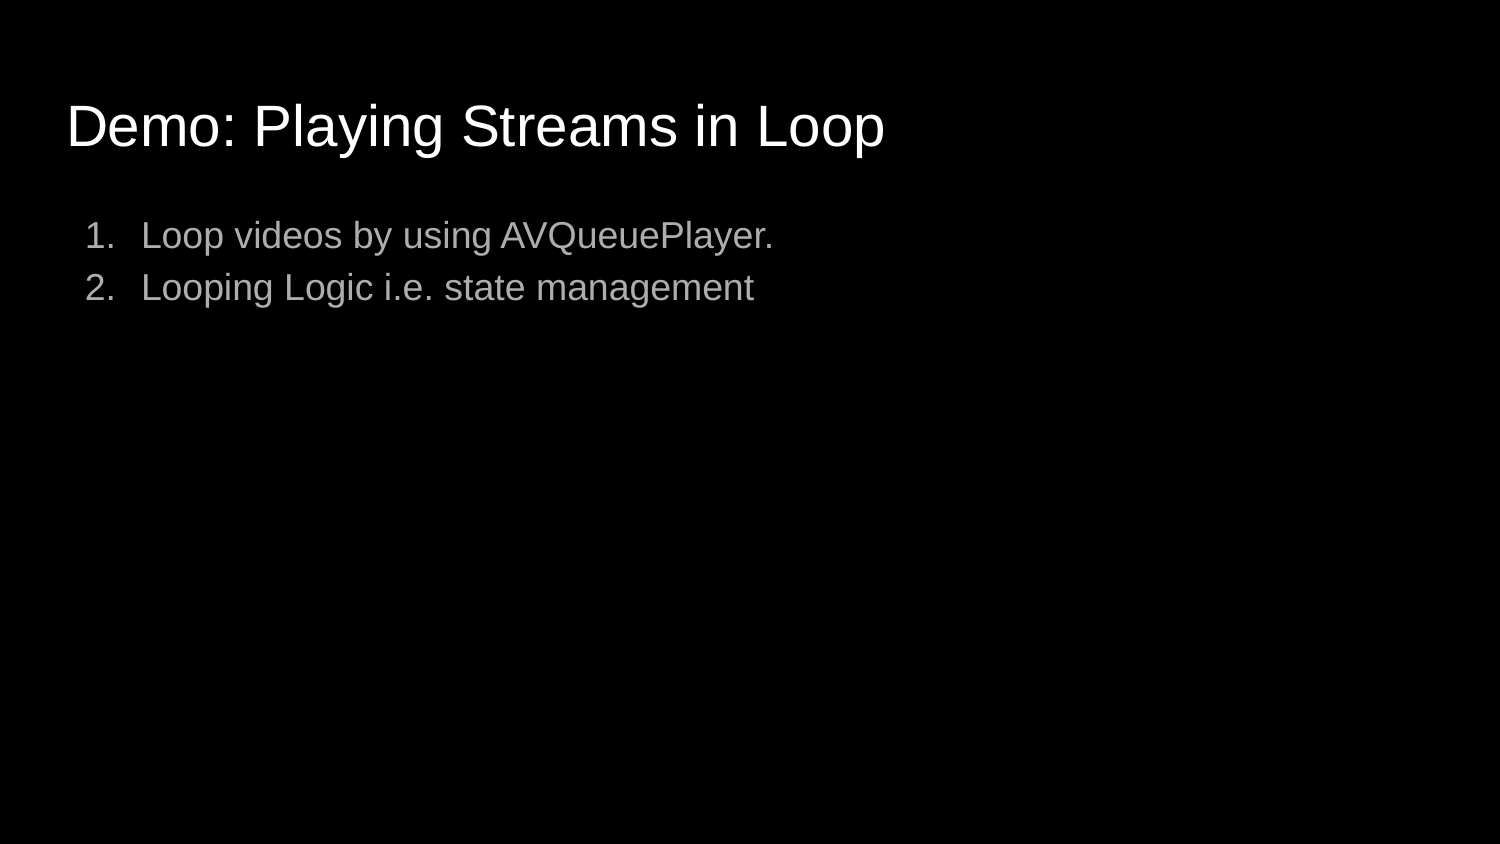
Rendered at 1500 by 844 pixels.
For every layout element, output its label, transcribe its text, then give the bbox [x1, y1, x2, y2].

title Demo: Playing Streams in Loop [51, 72, 1449, 167]
list Loop videos by using AVQueuePlayer. Looping Logic i.e. state management [51, 189, 1449, 750]
